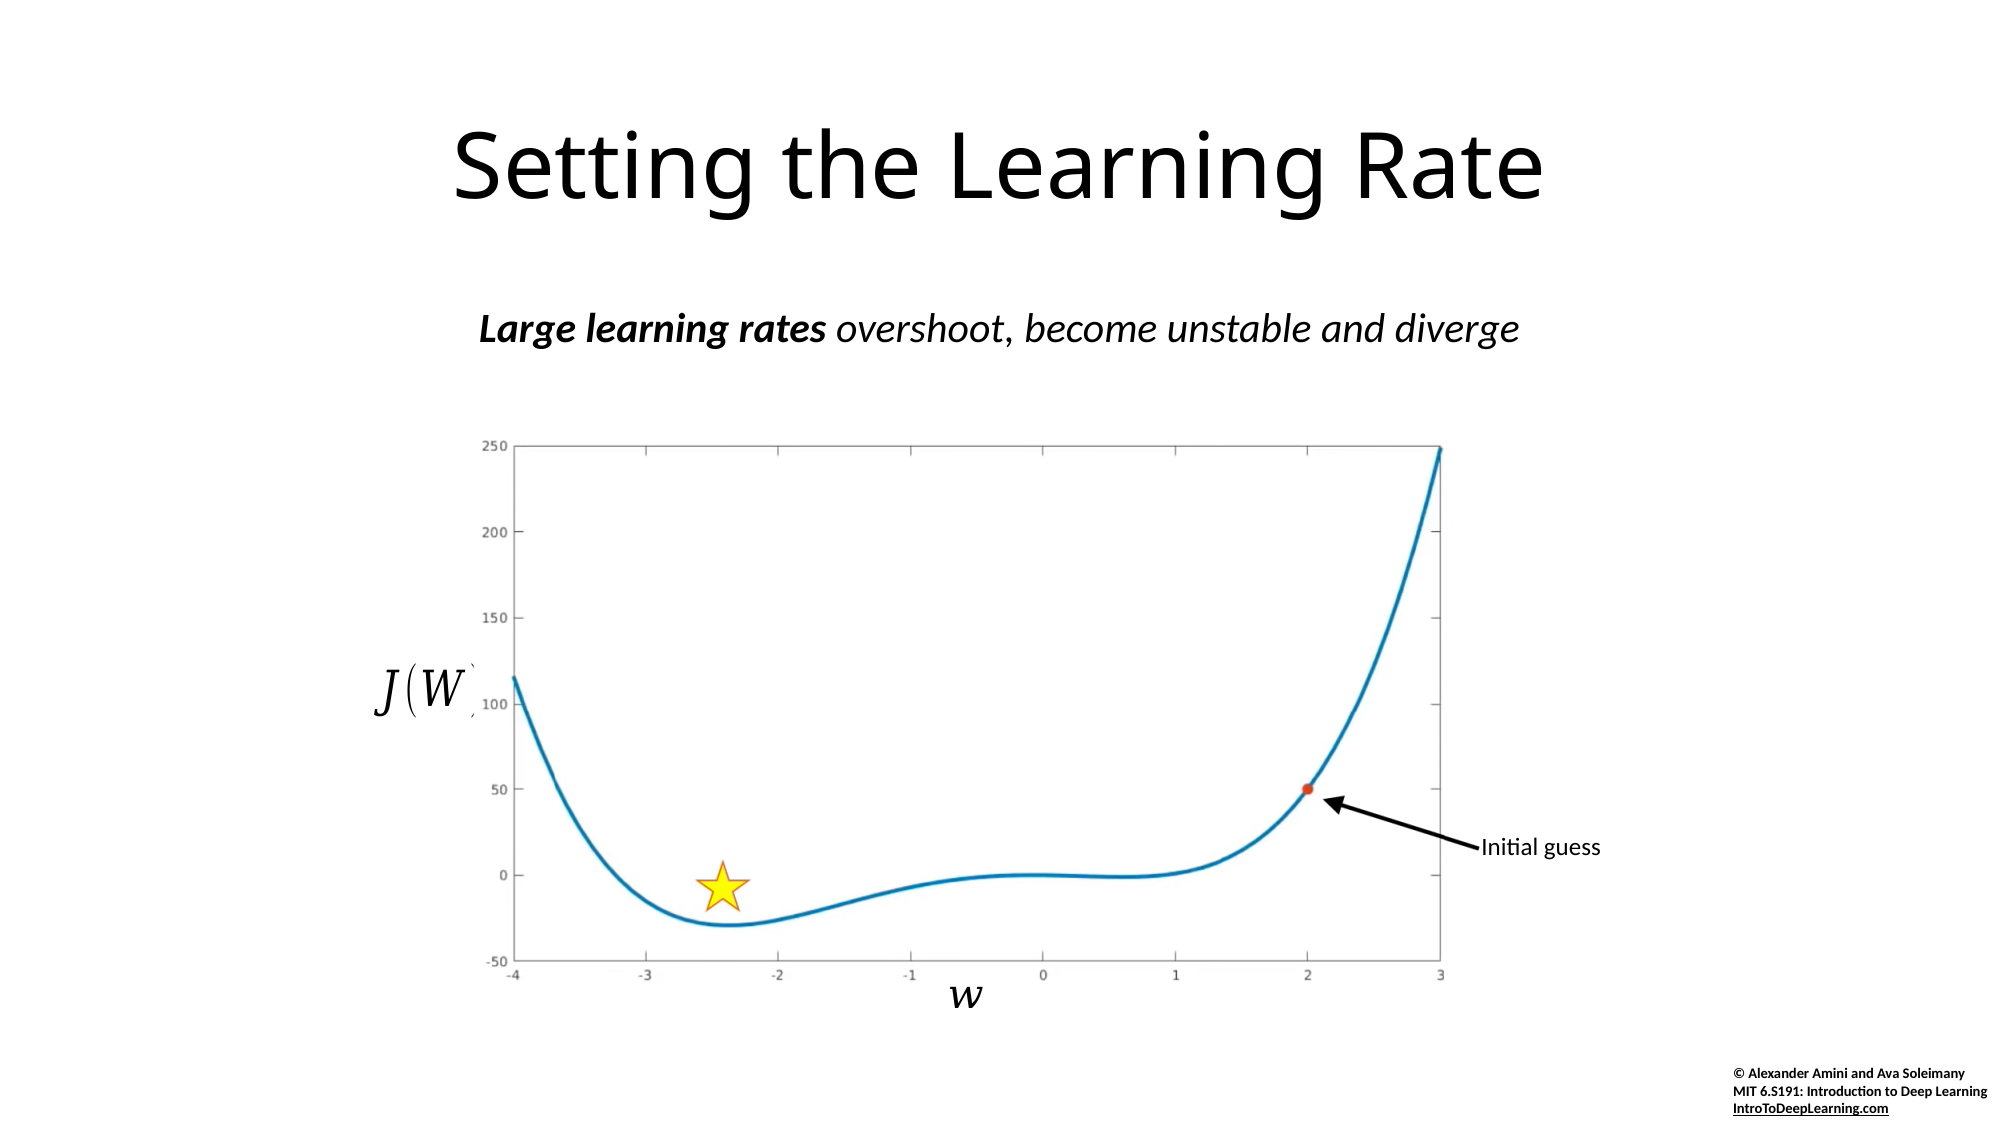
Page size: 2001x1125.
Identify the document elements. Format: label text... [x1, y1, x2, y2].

list Large learning rates overshoot, become unstable and diverge [137, 299, 1863, 399]
picture [473, 420, 1483, 983]
text_box Initial guess [1483, 822, 1685, 868]
title Setting the Learning Rate [137, 59, 1863, 278]
